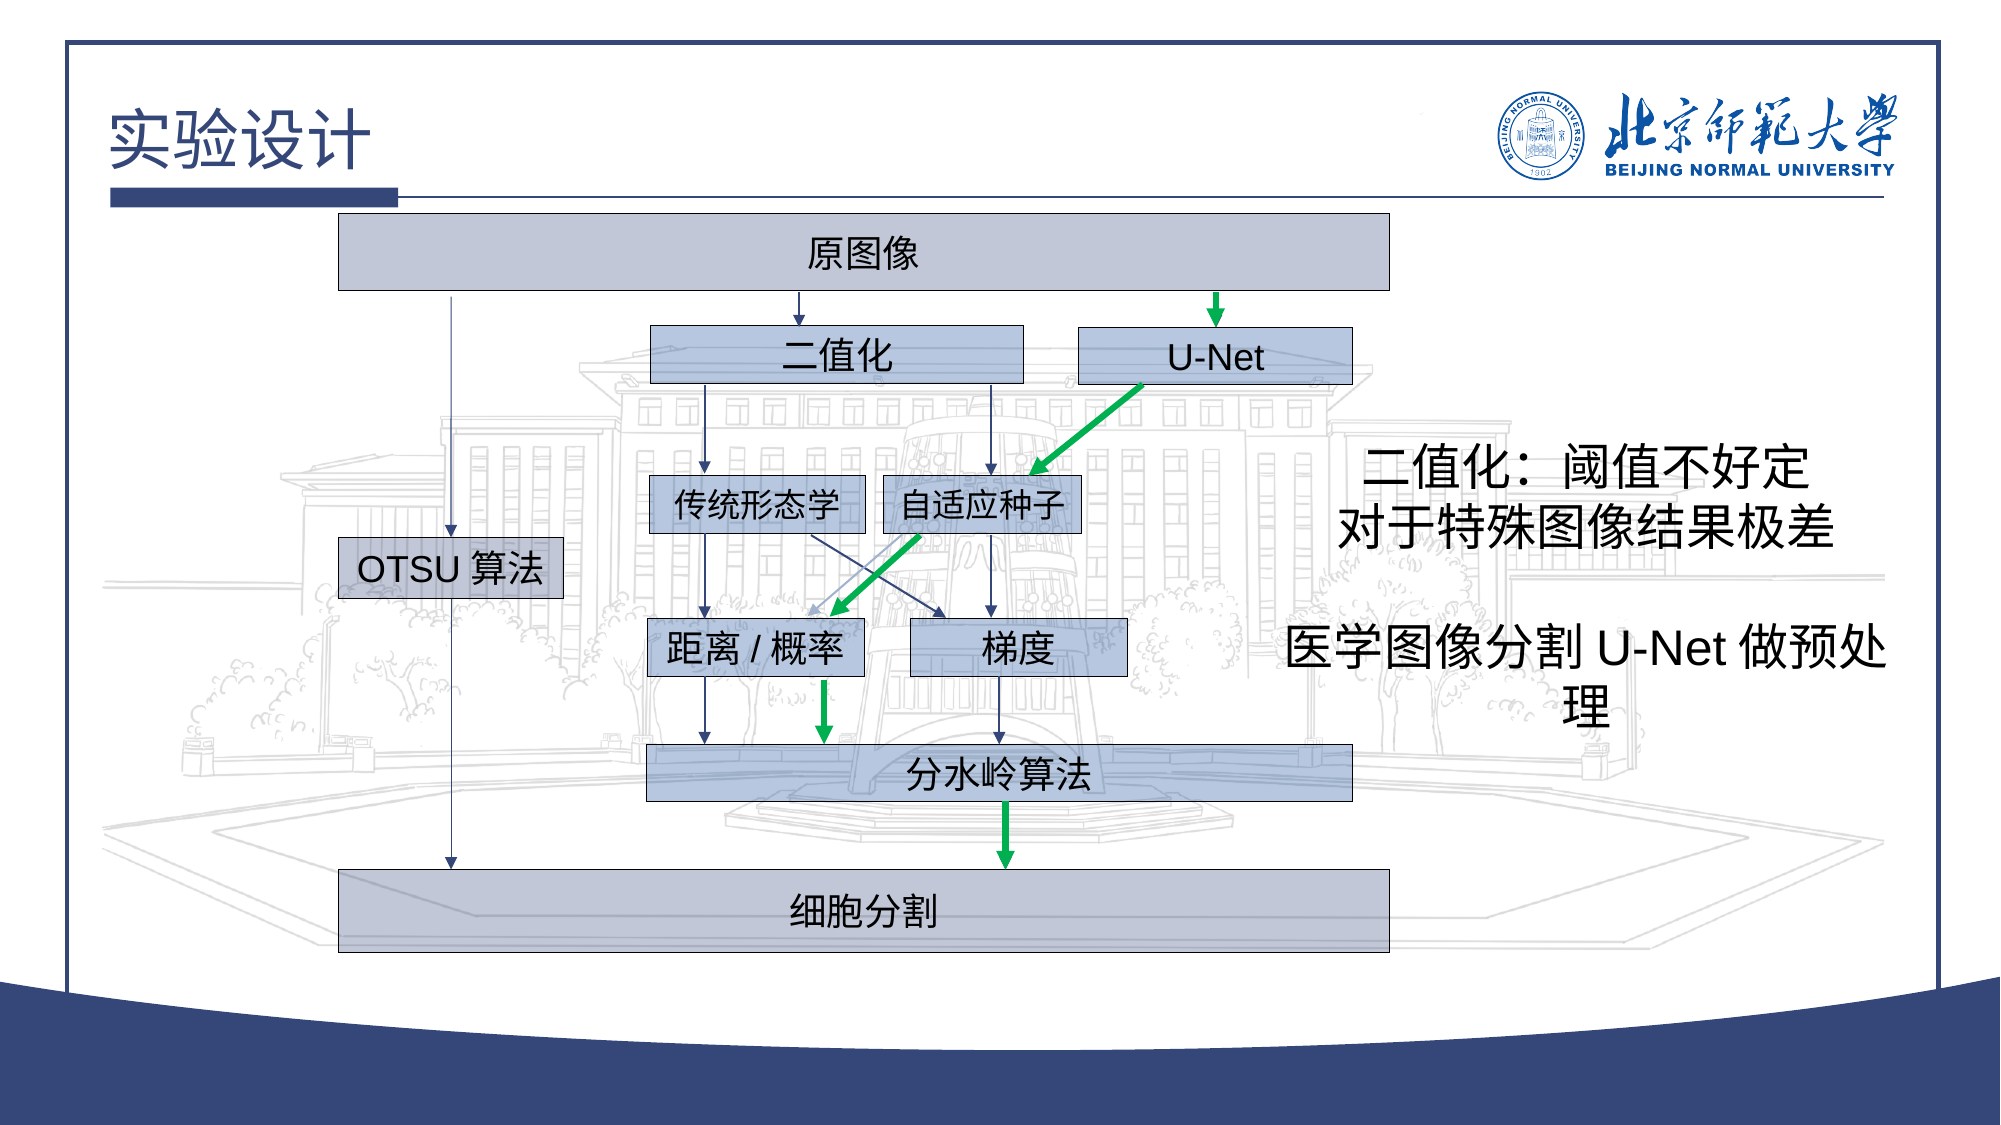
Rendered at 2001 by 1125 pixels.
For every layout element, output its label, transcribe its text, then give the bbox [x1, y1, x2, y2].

text_box 分水岭算法 [646, 744, 1353, 802]
text_box OTSU算法 [338, 537, 564, 599]
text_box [810, 535, 947, 618]
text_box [807, 534, 902, 617]
text_box 二值化：阈值不好定 对于特殊图像结果极差 医学图像分割U-Net做预处理 [1252, 427, 1920, 743]
text_box 原图像 [338, 213, 1390, 291]
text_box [829, 535, 920, 617]
text_box [109, 187, 399, 208]
text_box 实验设计 [91, 90, 847, 186]
text_box U-Net [1078, 327, 1353, 385]
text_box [1028, 384, 1143, 476]
text_box 二值化 [650, 325, 1024, 384]
text_box 梯度 [910, 618, 1128, 677]
picture [1496, 90, 1898, 182]
text_box 自适应种子 [883, 475, 1082, 534]
text_box 传统形态学 [649, 475, 866, 534]
text_box 细胞分割 [338, 869, 1390, 953]
text_box 距离/概率 [647, 618, 865, 677]
